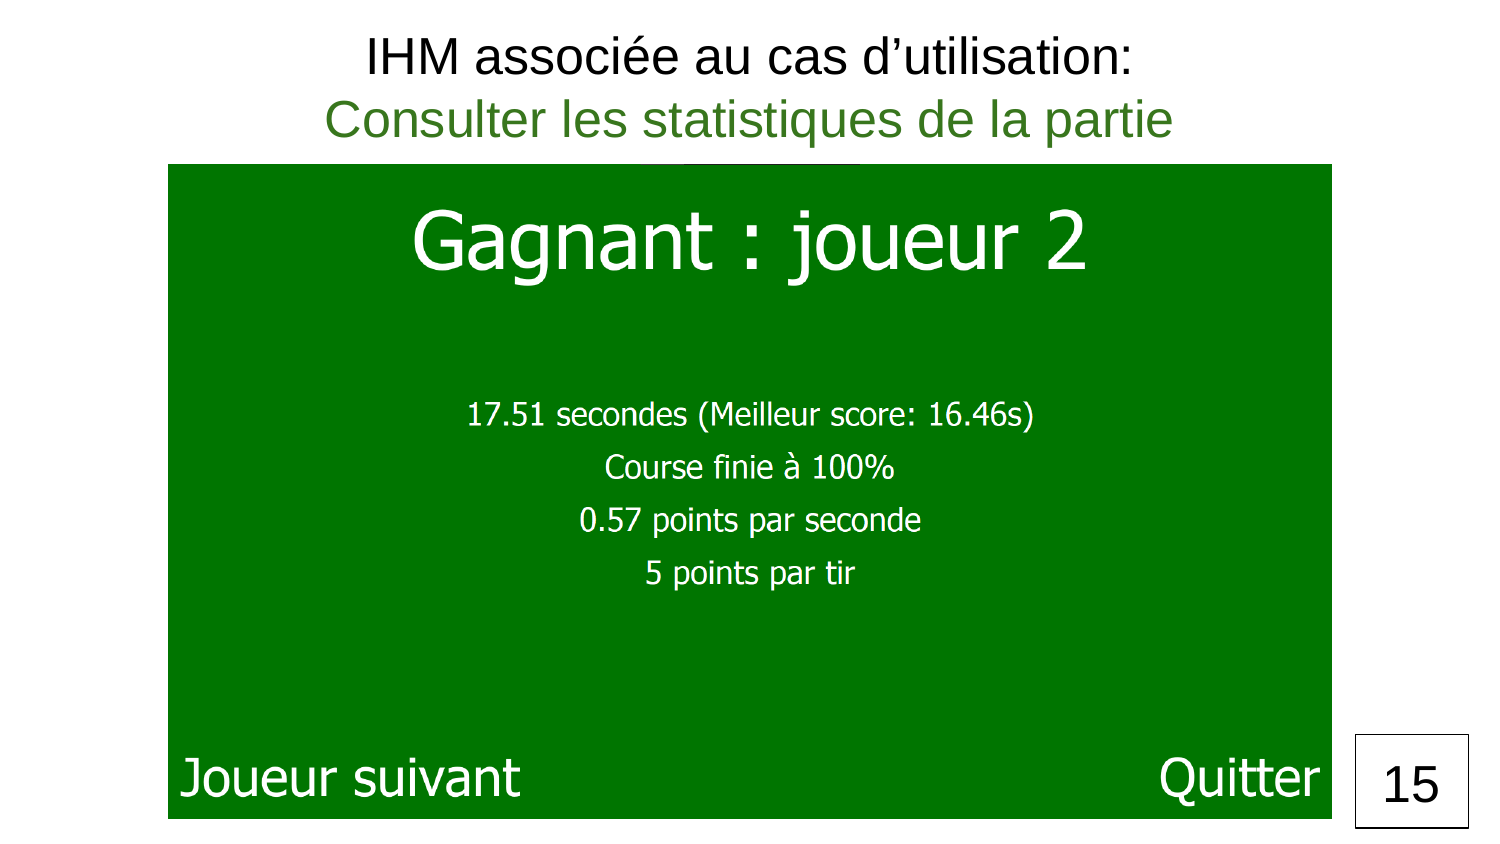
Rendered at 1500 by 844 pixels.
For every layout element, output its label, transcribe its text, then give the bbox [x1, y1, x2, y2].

text_box 15 [1355, 734, 1469, 829]
text_box IHM associée au cas d’utilisation: Consulter les statistiques de la partie [248, 7, 1252, 162]
picture [168, 164, 1332, 819]
